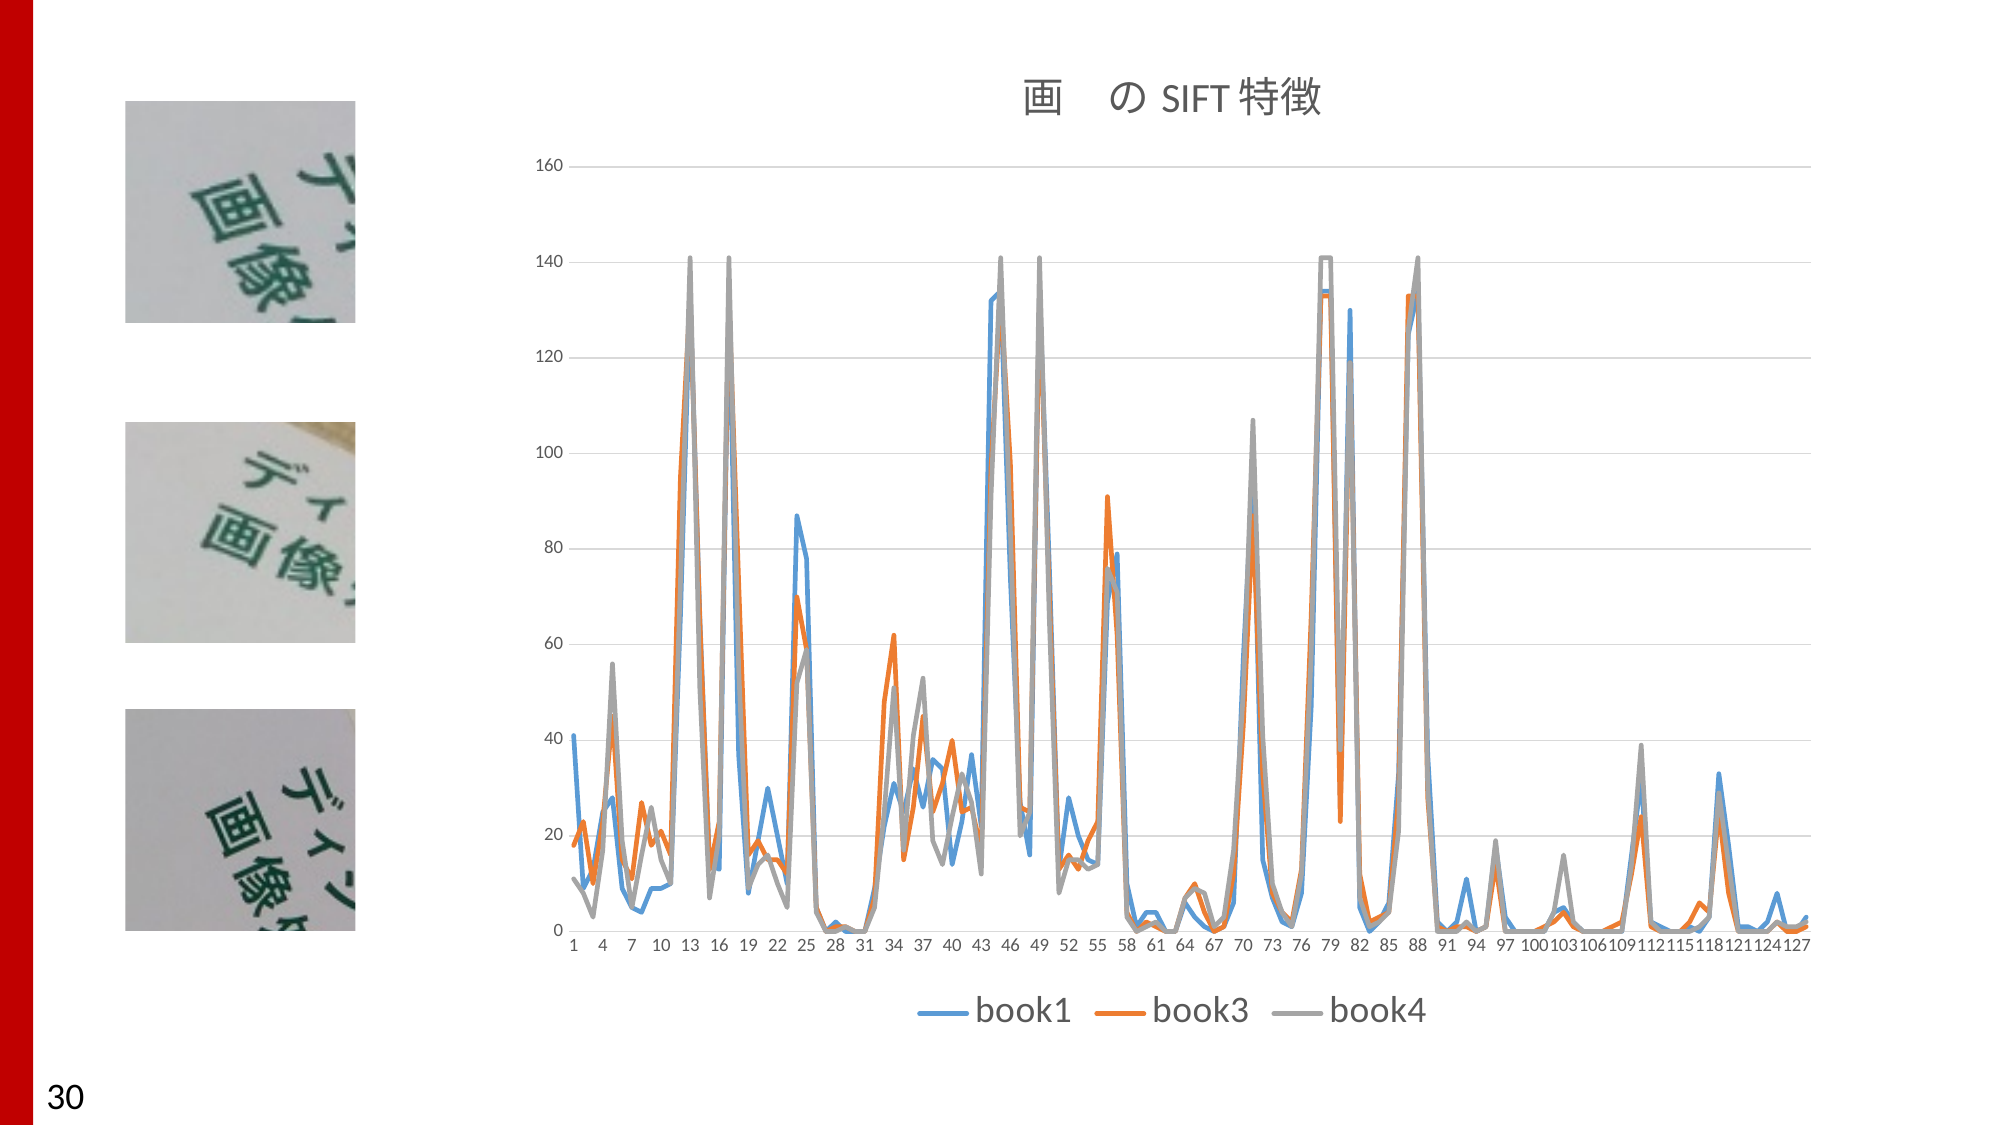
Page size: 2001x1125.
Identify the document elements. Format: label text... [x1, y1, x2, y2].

picture [125, 709, 356, 931]
picture [125, 422, 356, 643]
picture [125, 101, 356, 323]
chart [508, 22, 1838, 1040]
slide_number 30 [31, 1064, 482, 1125]
